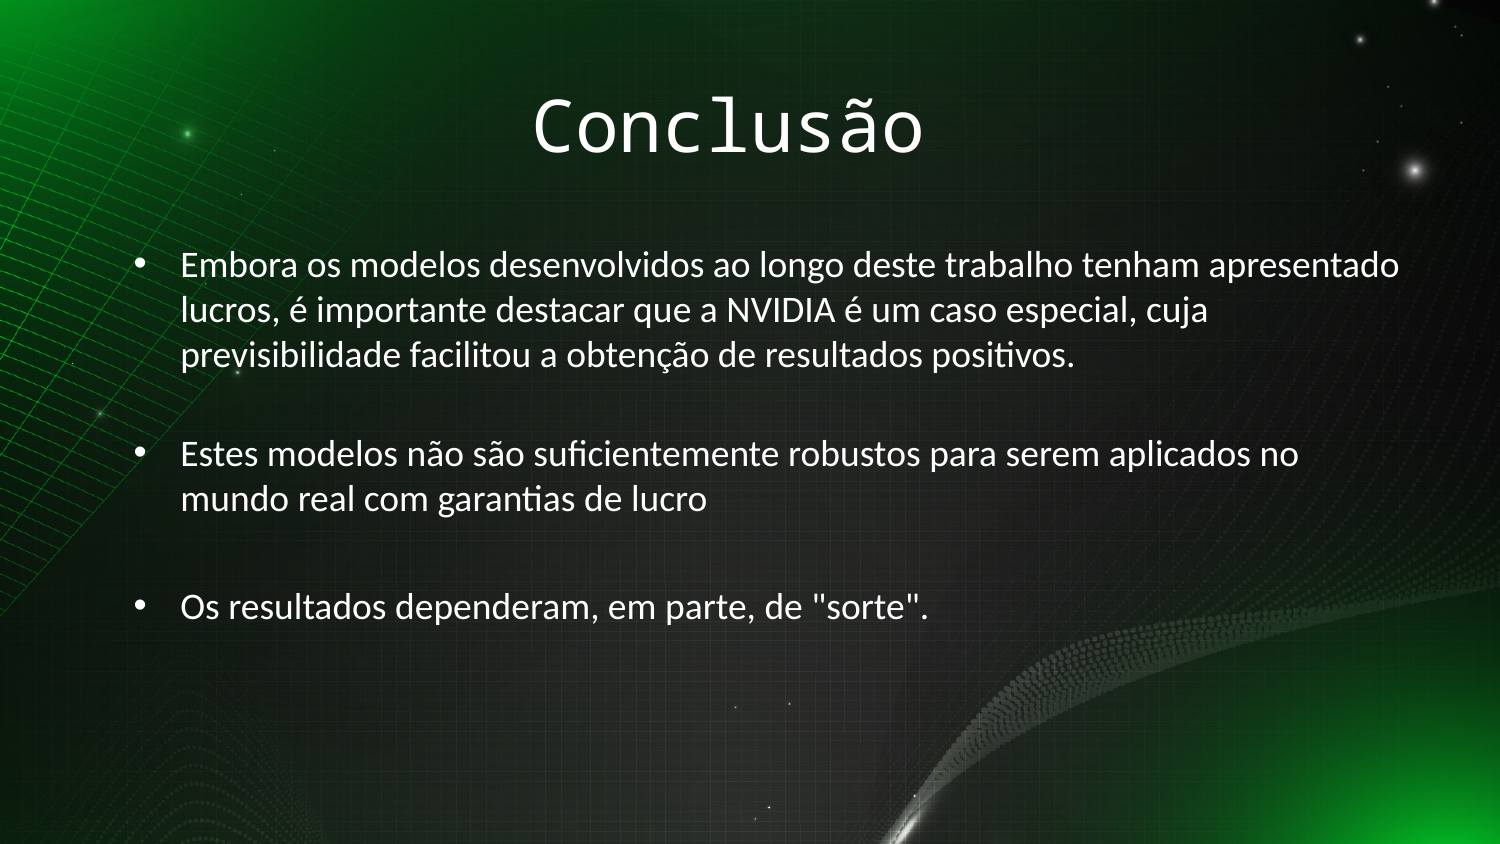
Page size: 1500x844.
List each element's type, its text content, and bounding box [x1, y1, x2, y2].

text_box Estes modelos não são suficientemente robustos para serem aplicados no mundo real com garantias de lucro [118, 421, 1423, 527]
text_box Embora os modelos desenvolvidos ao longo deste trabalho tenham apresentado lucros, é importante destacar que a NVIDIA é um caso especial, cuja previsibilidade facilitou a obtenção de resultados positivos. [118, 232, 1437, 383]
text_box Os resultados dependeram, em parte, de "sorte". [118, 574, 1437, 635]
title Conclusão [118, 70, 1285, 188]
picture [0, 0, 1500, 844]
